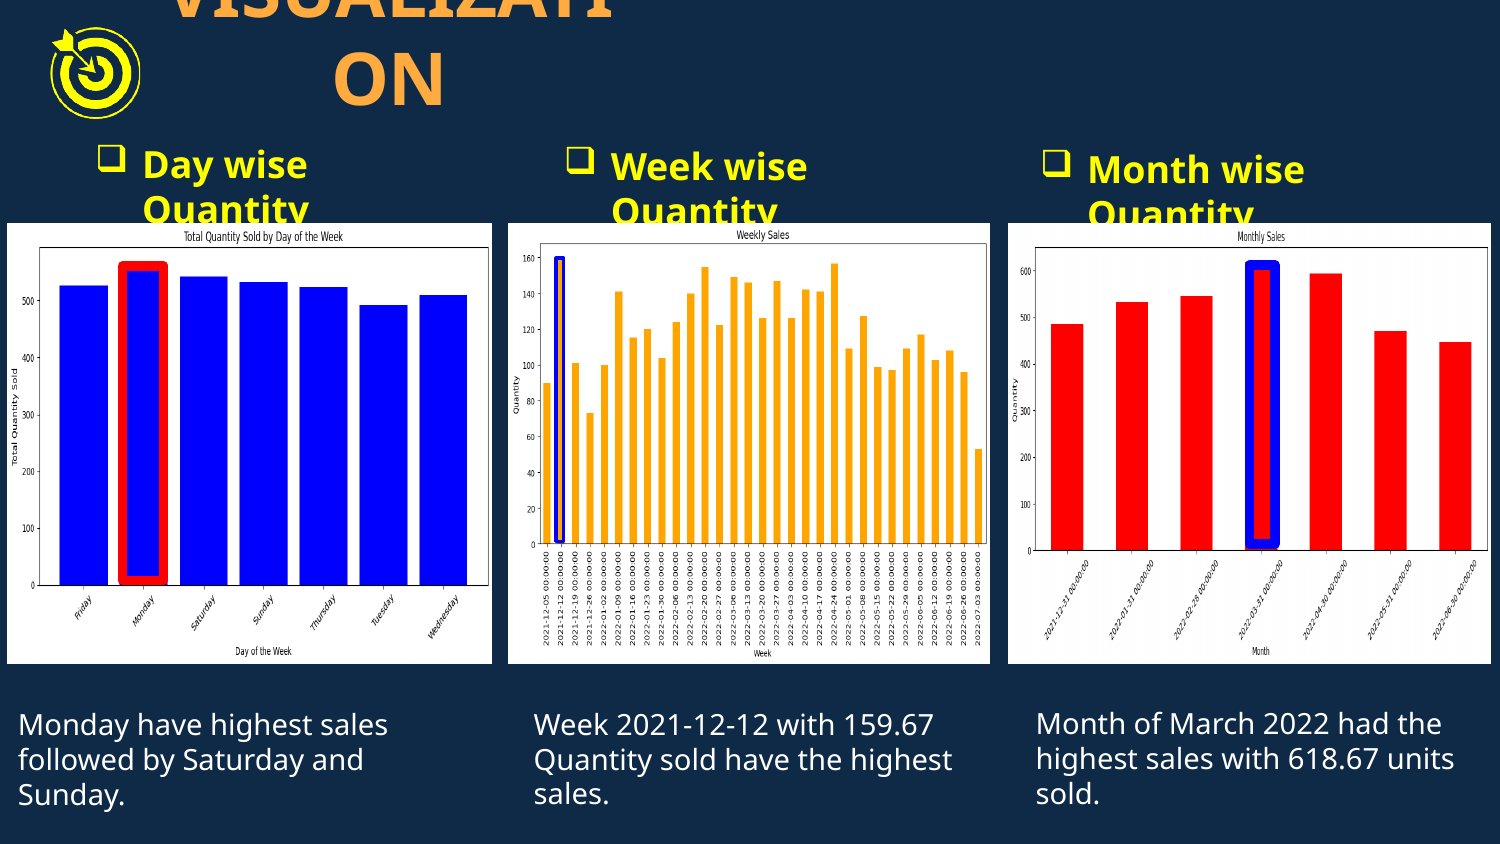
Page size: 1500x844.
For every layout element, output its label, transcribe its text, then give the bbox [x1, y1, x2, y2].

picture [508, 222, 990, 664]
picture [7, 222, 492, 664]
text_box Monday have highest sales followed by Saturday and Sunday. [3, 698, 487, 819]
text_box Month of March 2022 had the highest sales with 618.67 units sold. [1020, 697, 1478, 818]
text_box Week 2021-12-12 with 159.67 Quantity sold have the highest sales. [518, 698, 977, 819]
text_box Month wise Quantity [999, 138, 1408, 244]
text_box [50, 27, 141, 119]
text_box Week wise Quantity [523, 135, 932, 220]
text_box VISUALIZATION [148, 12, 631, 136]
text_box Day wise Quantity [54, 133, 428, 220]
picture [1008, 222, 1491, 664]
